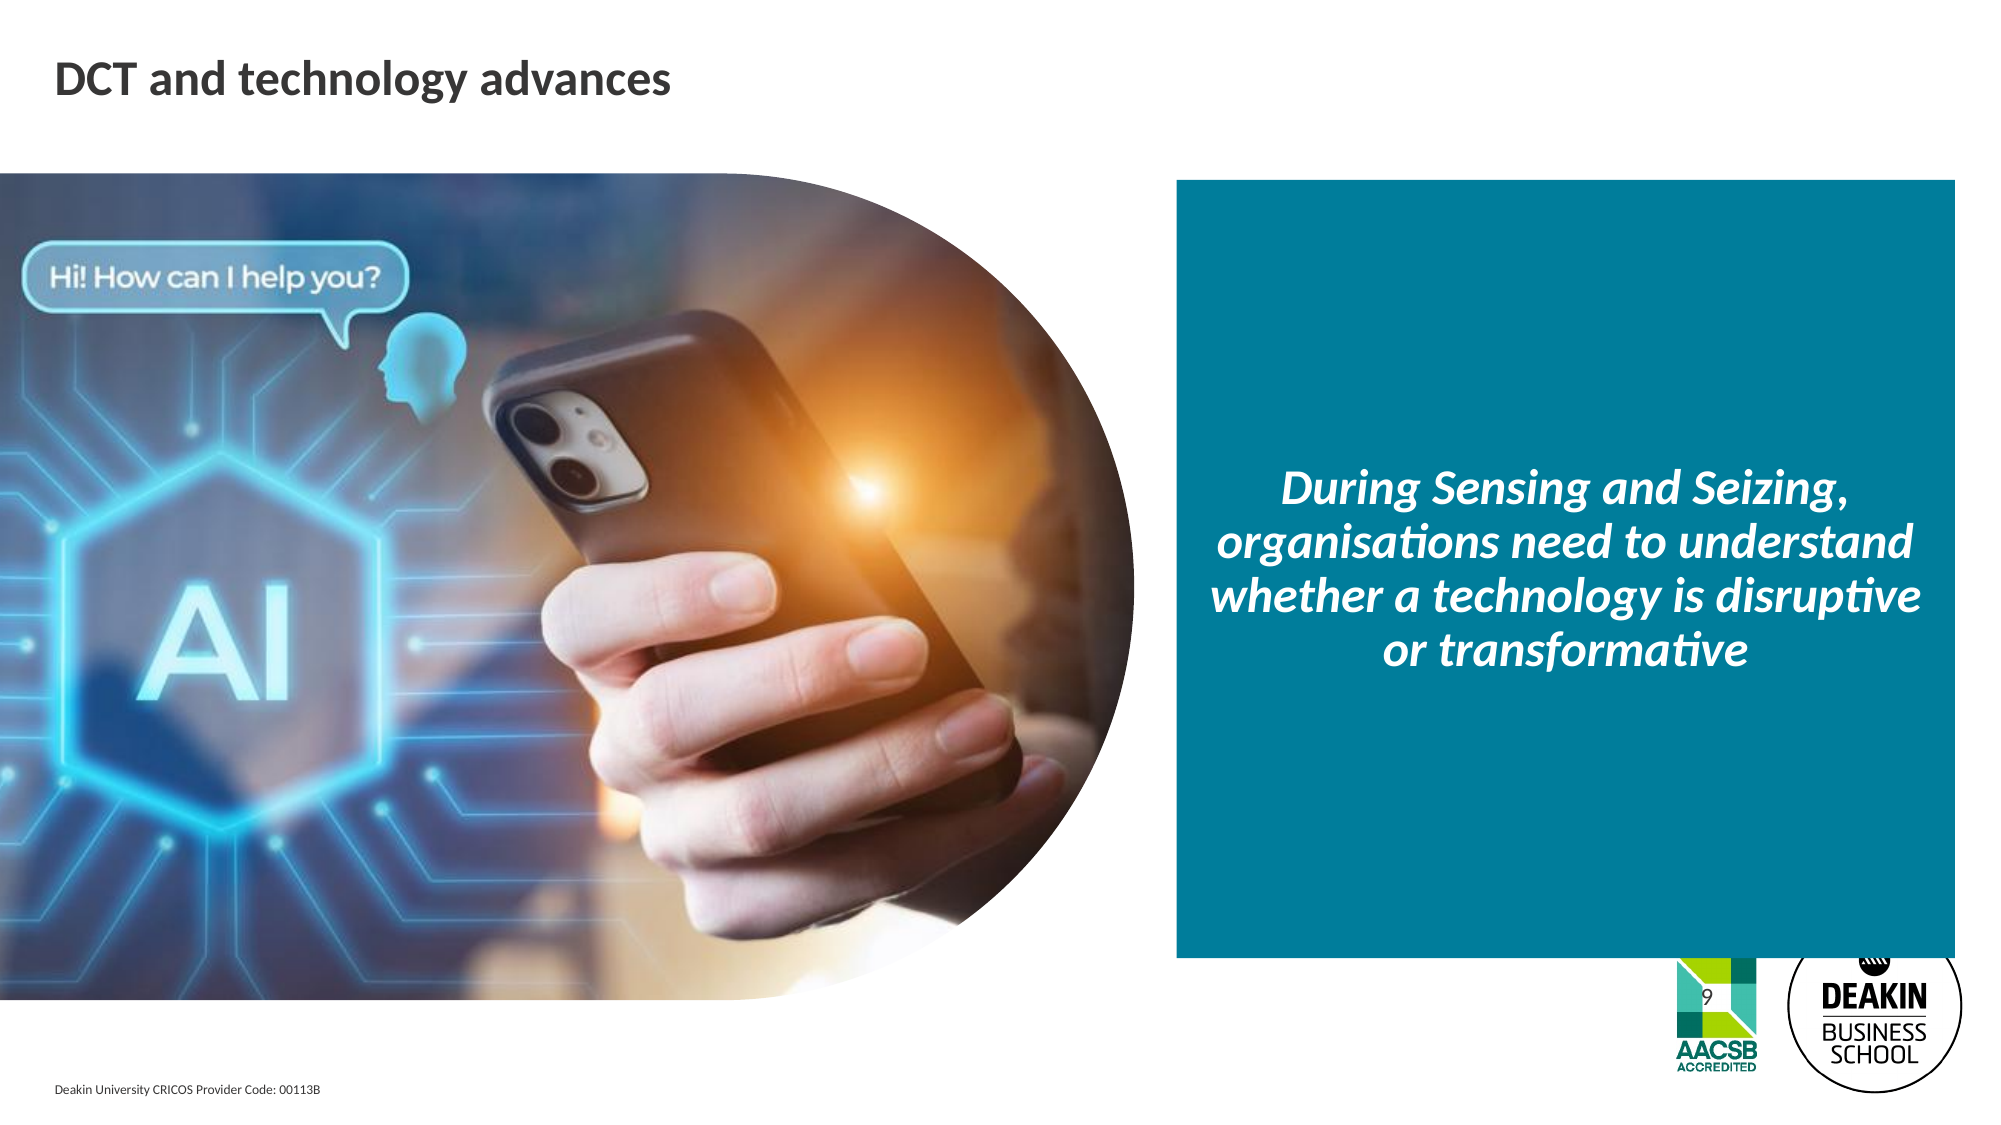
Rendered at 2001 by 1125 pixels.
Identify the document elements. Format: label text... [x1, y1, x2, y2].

picture [1676, 959, 1757, 1072]
slide_number 9 [1685, 965, 1813, 1025]
picture [1761, 892, 1988, 1119]
list During Sensing and Seizing, organisations need to understand whether a technology is disruptive or transformative [1176, 179, 1955, 959]
text_box DCT and technology advances [39, 44, 1439, 202]
footer Deakin University CRICOS Provider Code: 00113B [39, 1072, 1127, 1107]
picture [0, 173, 1135, 1001]
